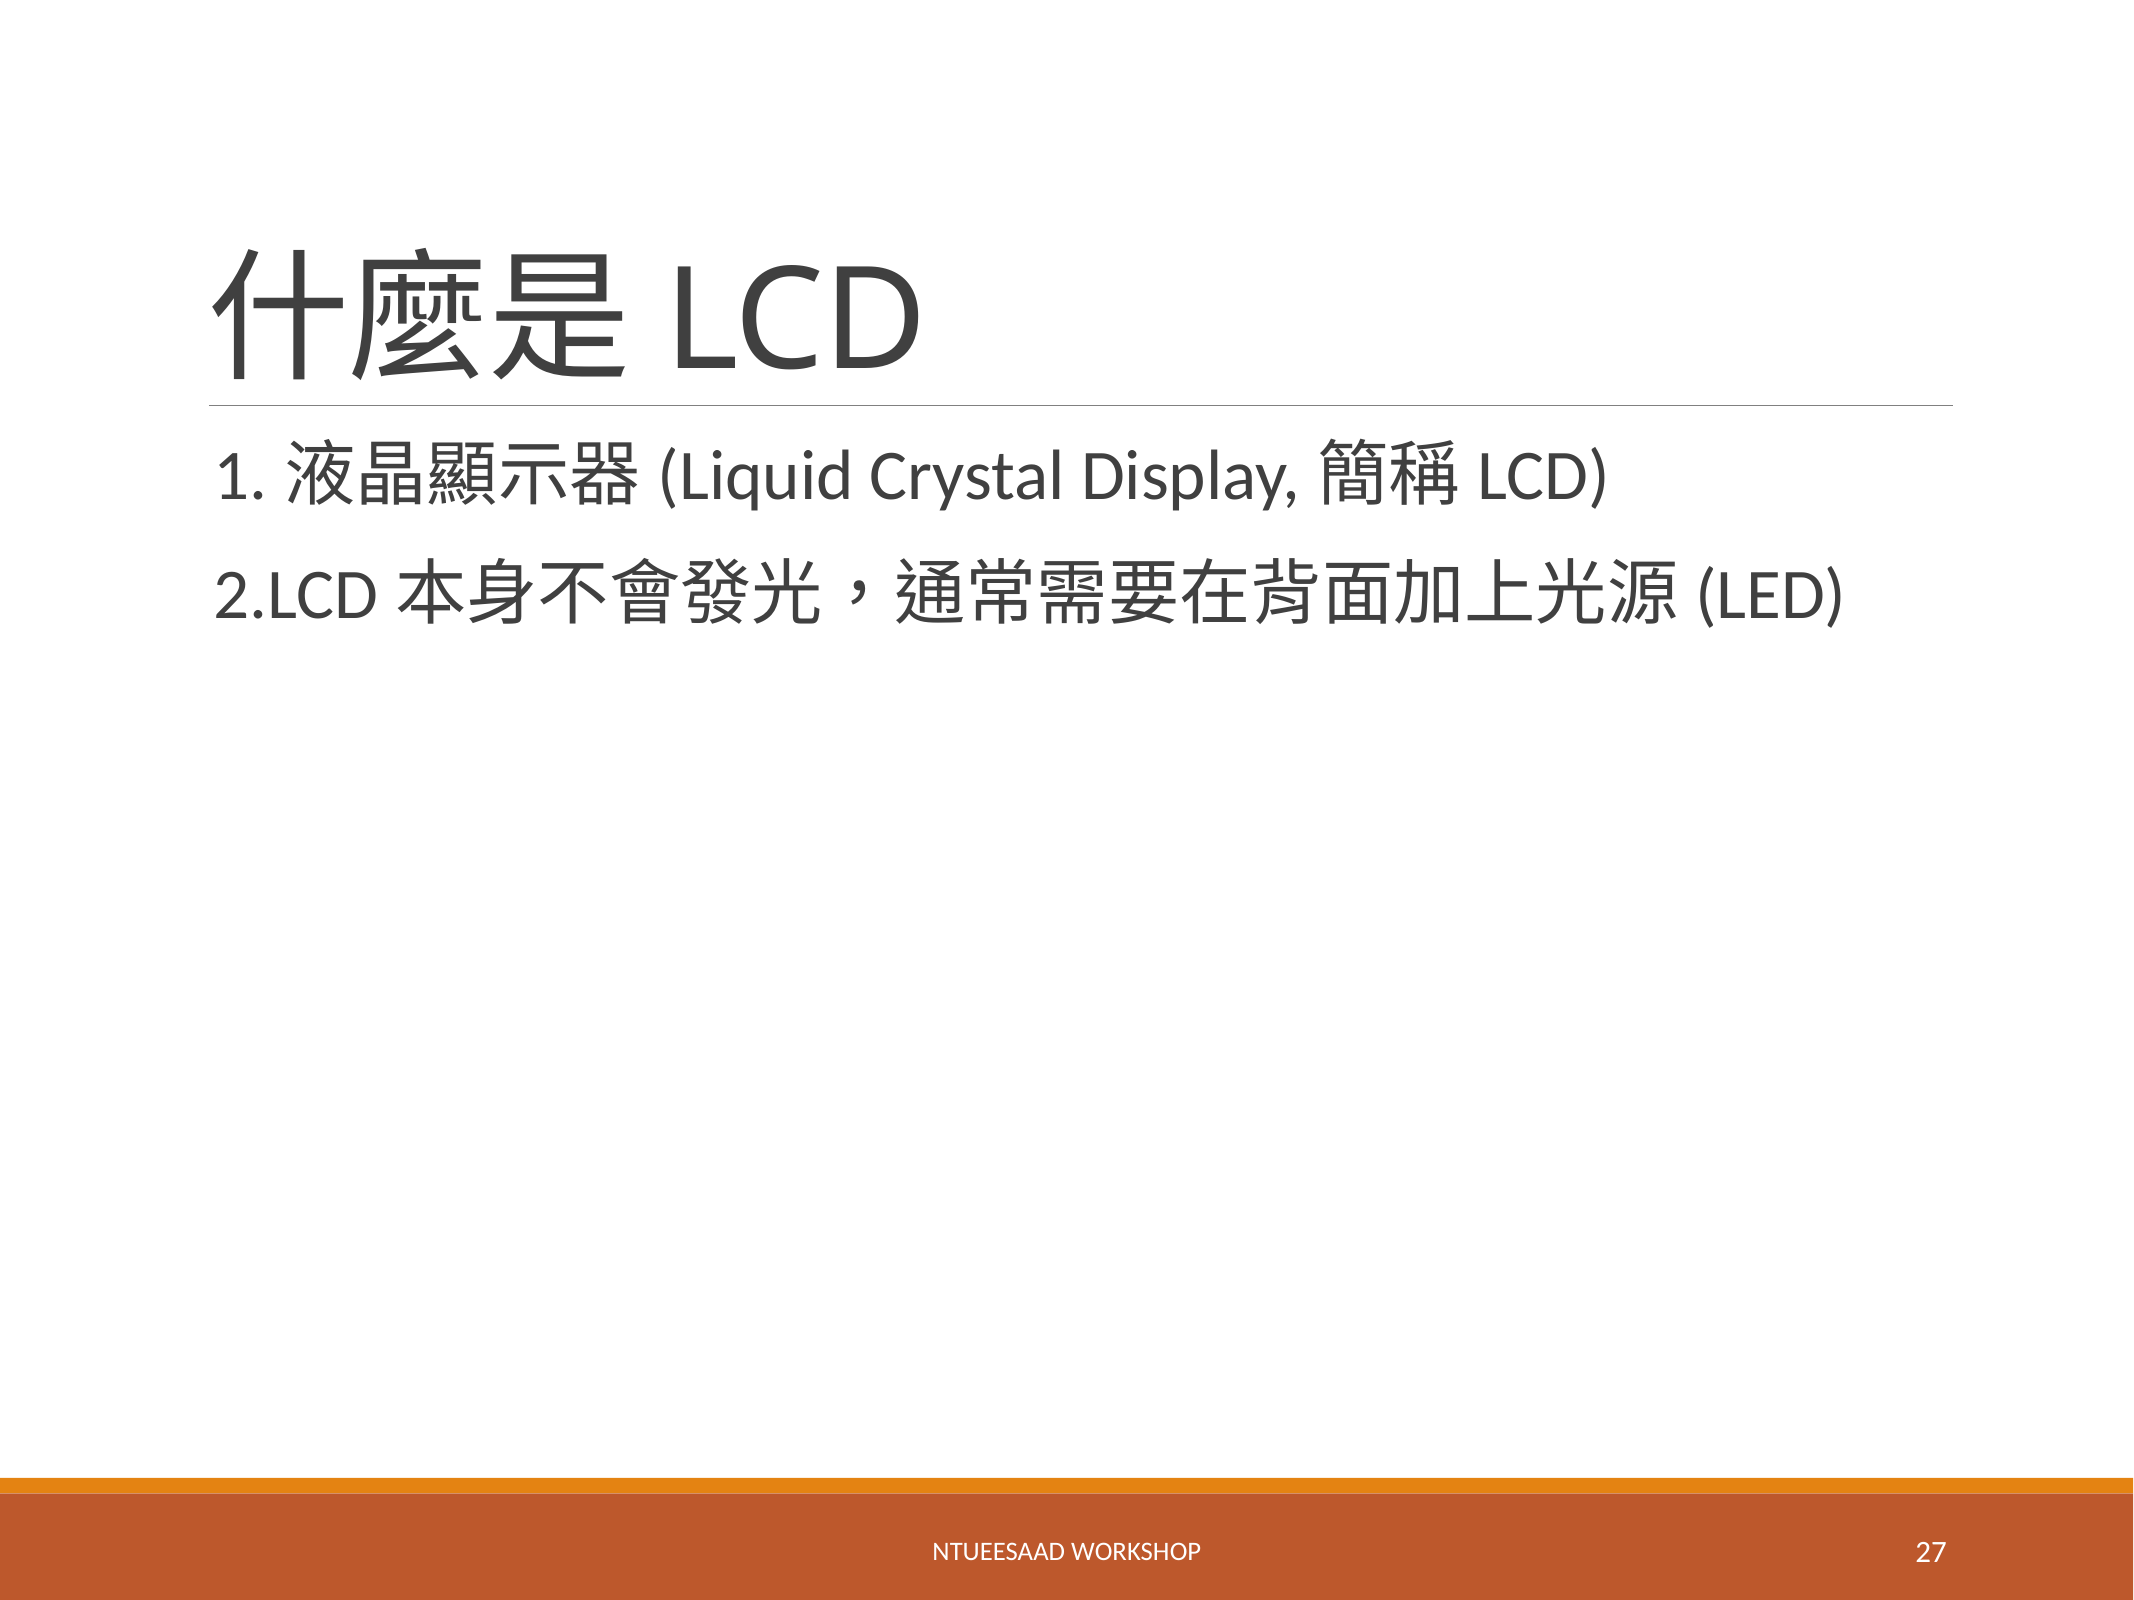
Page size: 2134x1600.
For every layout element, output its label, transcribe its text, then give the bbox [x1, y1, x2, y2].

title 什麼是LCD [191, 66, 1952, 406]
list 1.液晶顯示器(Liquid Crystal Display,簡稱LCD) 2.LCD本身不會發光，通常需要在背面加上光源(LED) [191, 430, 1952, 1370]
footer NTUEESAAD WORKSHOP [645, 1507, 1489, 1593]
slide_number 27 [1732, 1507, 1962, 1593]
